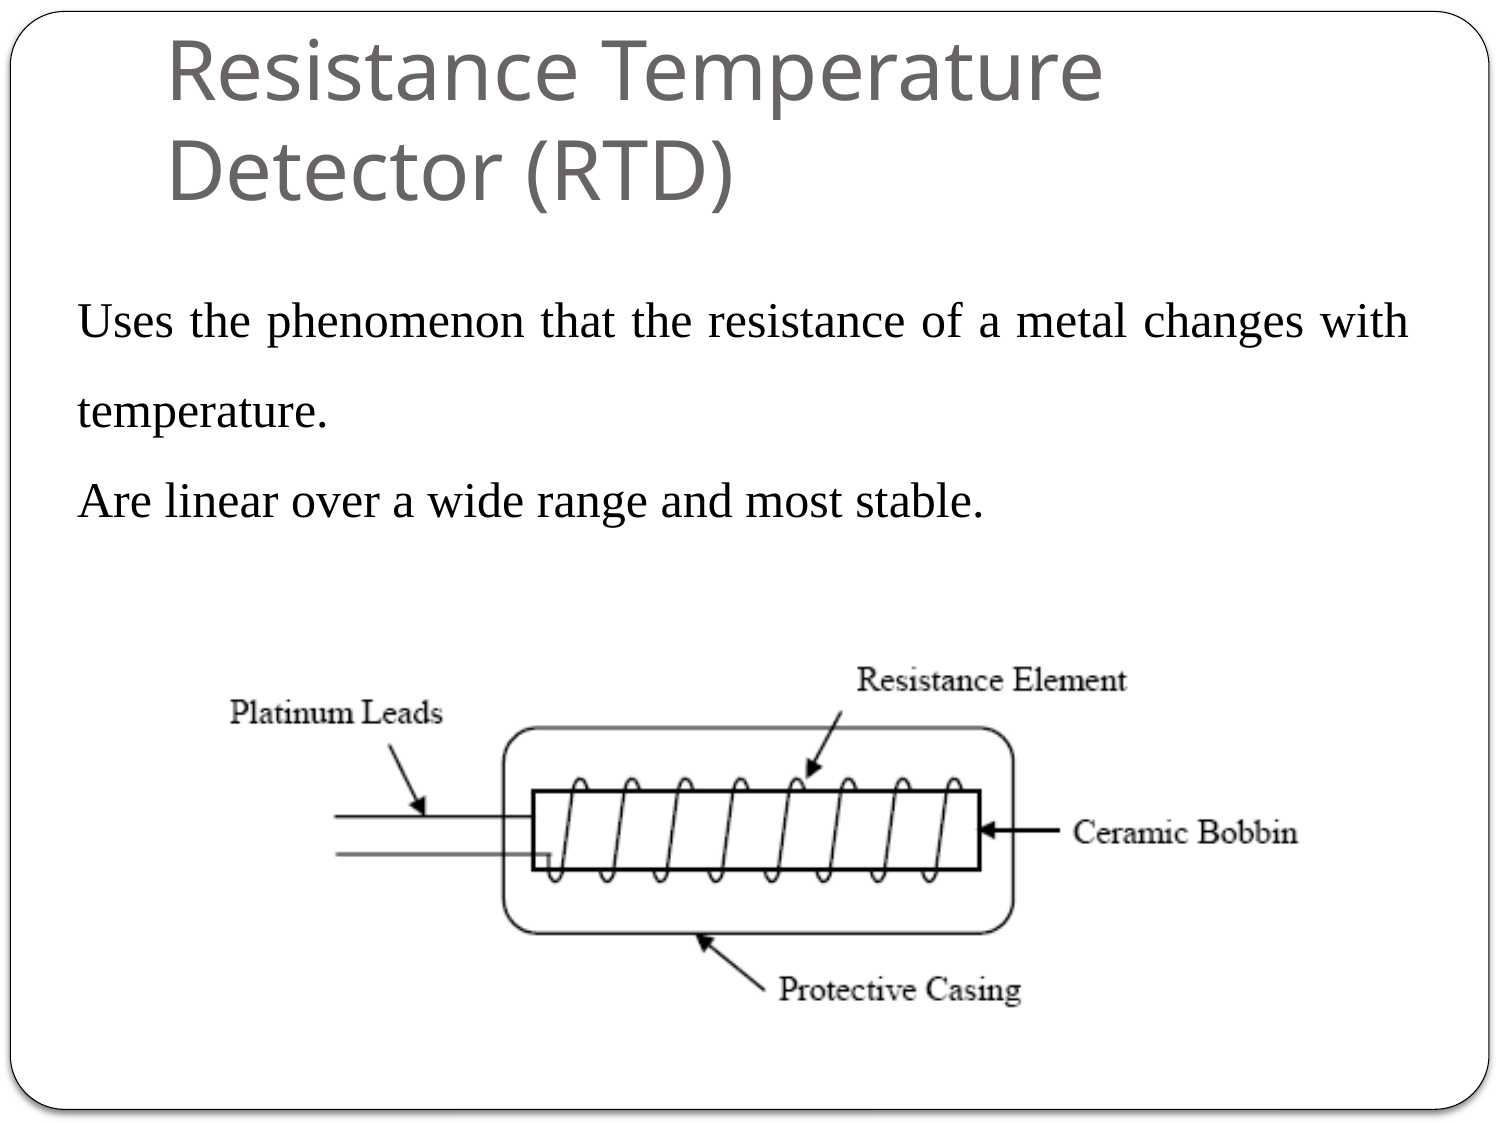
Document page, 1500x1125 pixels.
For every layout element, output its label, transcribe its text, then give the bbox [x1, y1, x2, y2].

text_box Uses the phenomenon that the resistance of a metal changes with temperature. Are linear over a wide range and most stable. [62, 249, 1425, 535]
title Resistance Temperature Detector (RTD) [150, 45, 1425, 233]
picture [162, 637, 1346, 1038]
